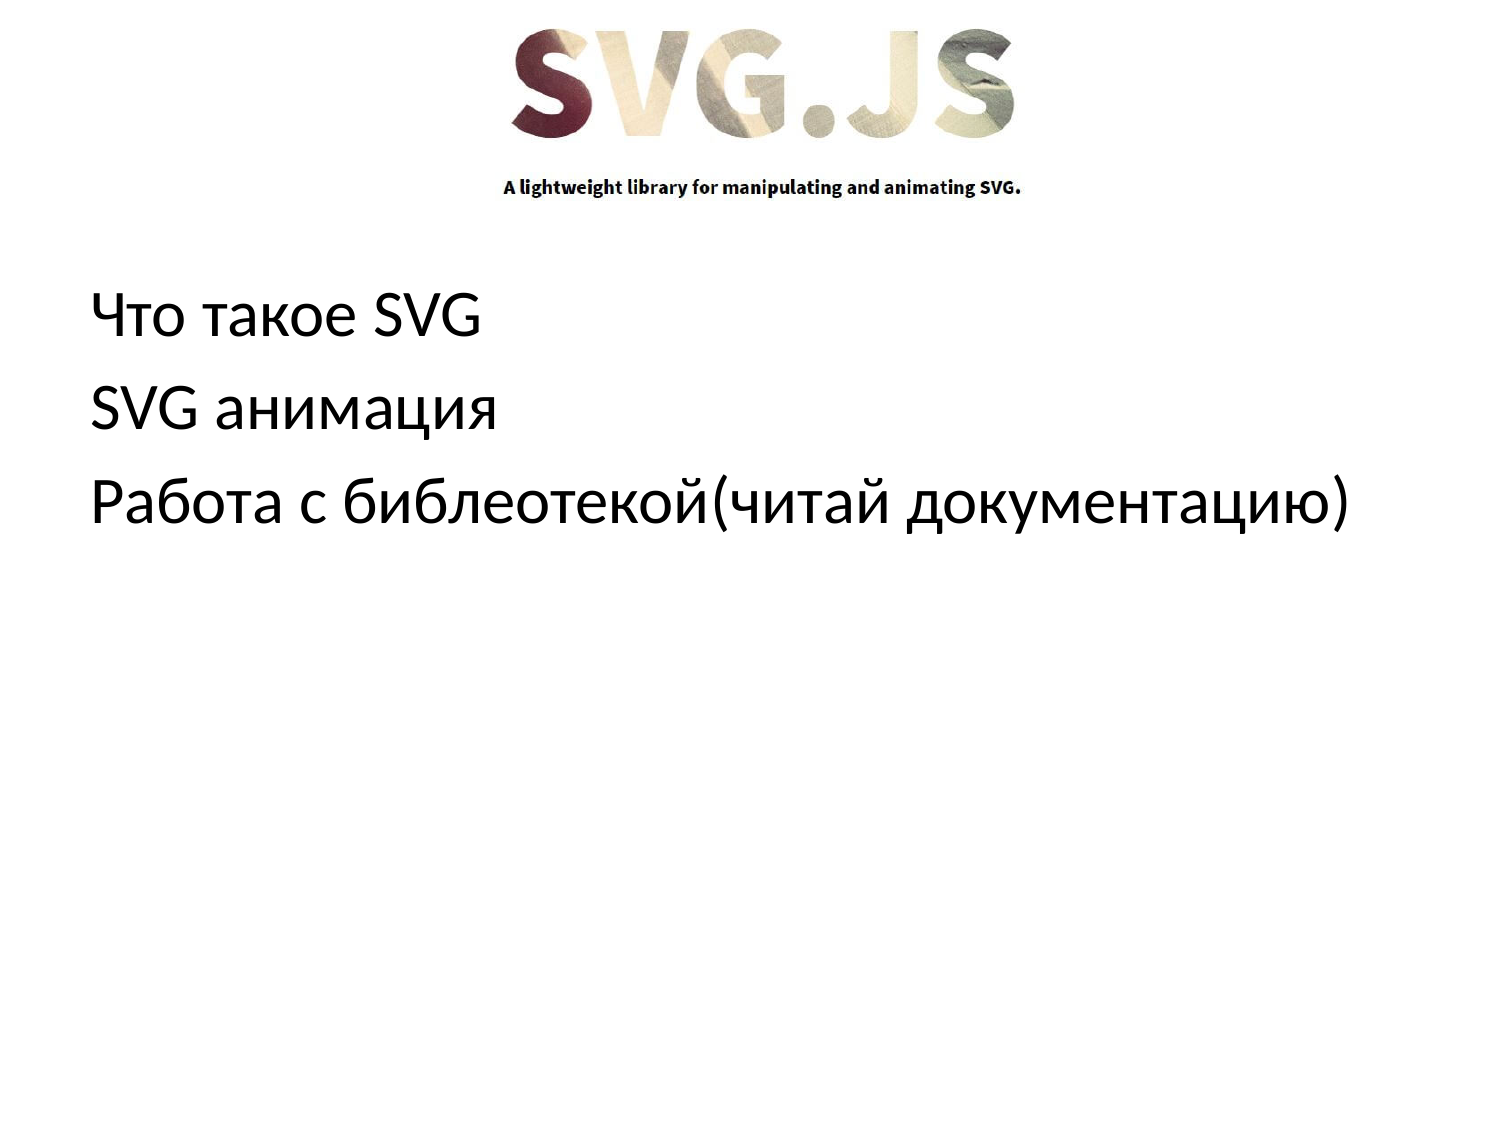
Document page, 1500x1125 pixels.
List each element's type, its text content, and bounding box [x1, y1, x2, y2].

list Что такое SVG SVG анимация Работа с библеотекой(читай документацию) [75, 262, 1425, 563]
picture [466, 0, 1046, 204]
